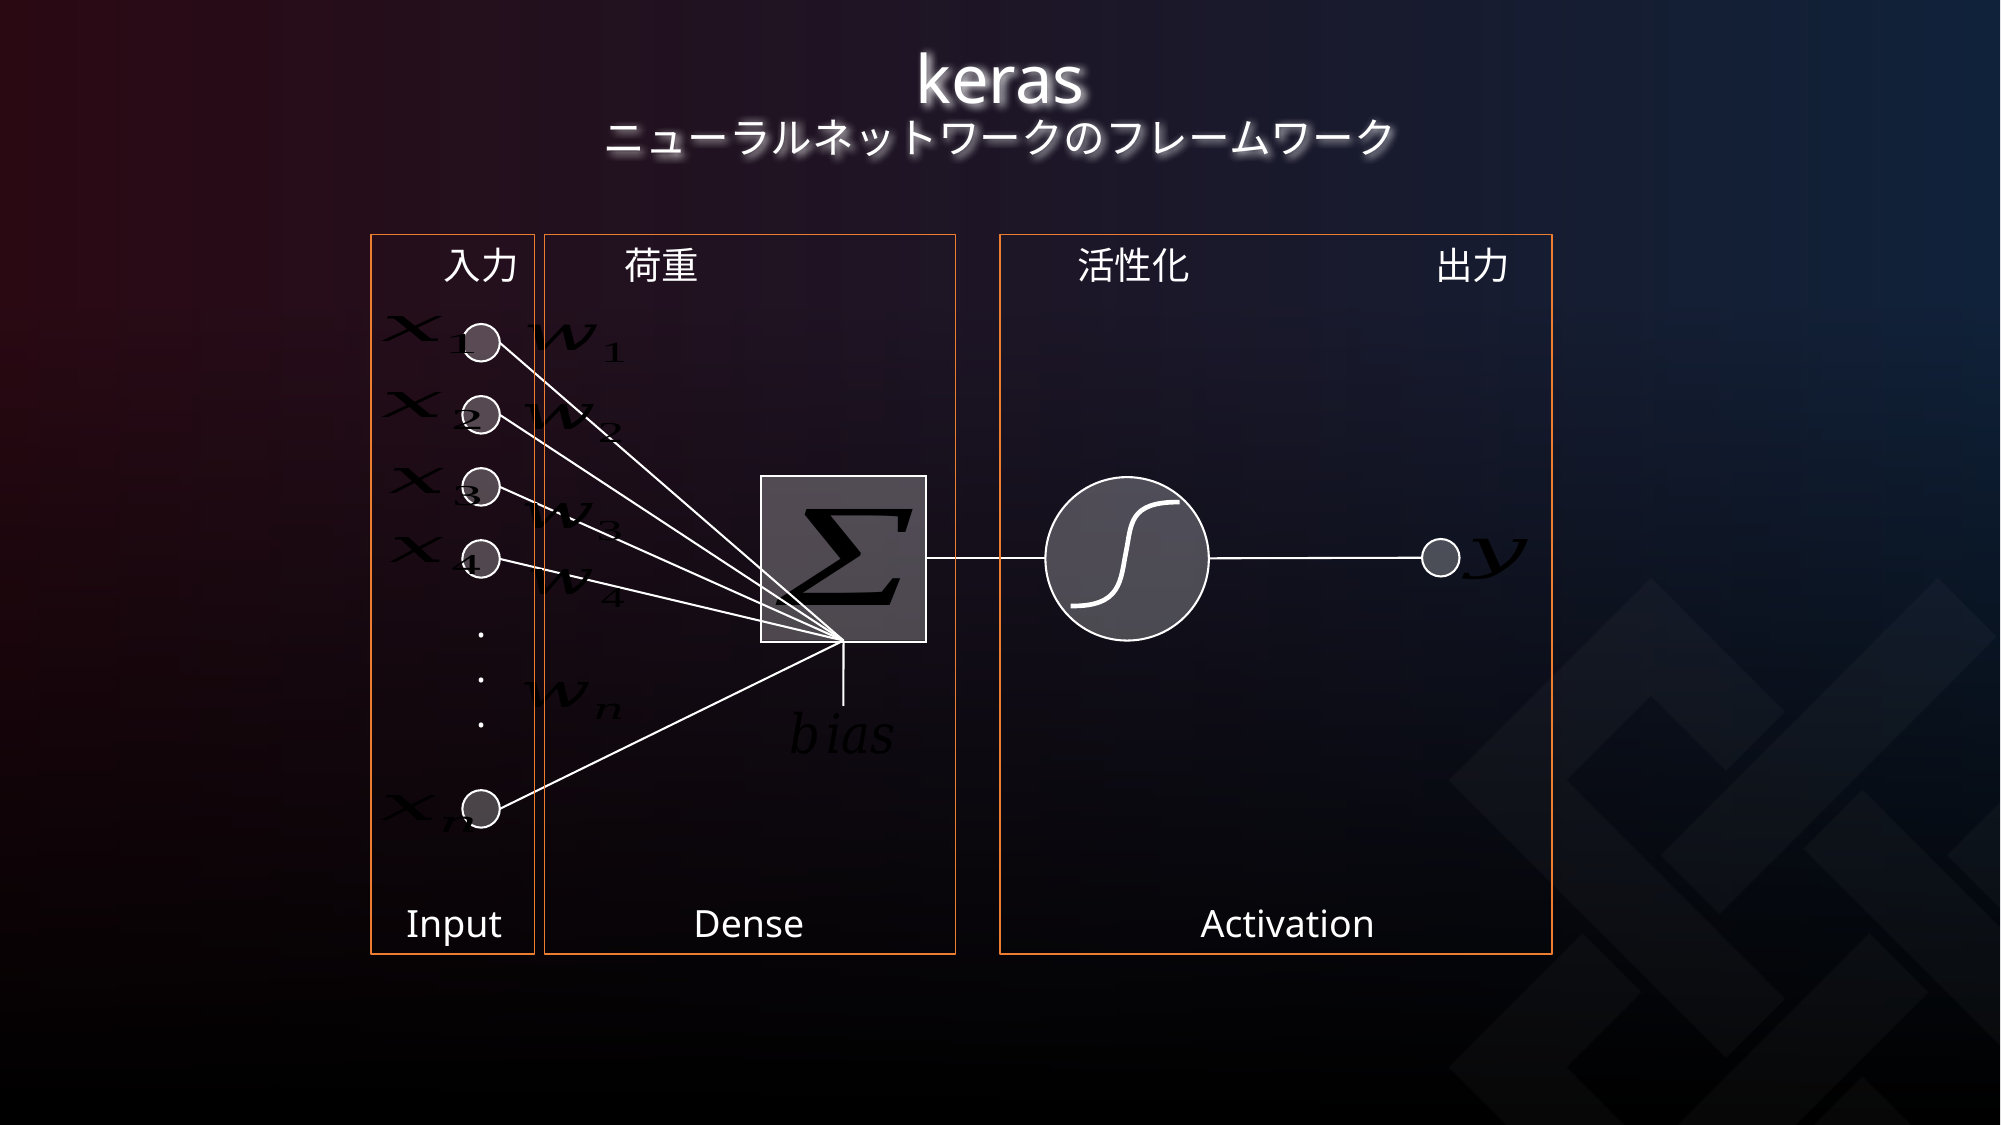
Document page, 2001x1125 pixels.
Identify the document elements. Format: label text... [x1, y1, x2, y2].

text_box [499, 486, 762, 558]
title keras ニューラルネットワークのフレームワーク [135, 26, 1865, 182]
picture [0, 0, 2001, 1125]
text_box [499, 414, 762, 486]
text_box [499, 342, 762, 414]
text_box [999, 234, 1552, 954]
text_box [371, 234, 535, 954]
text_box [499, 558, 762, 809]
text_box [544, 234, 956, 954]
